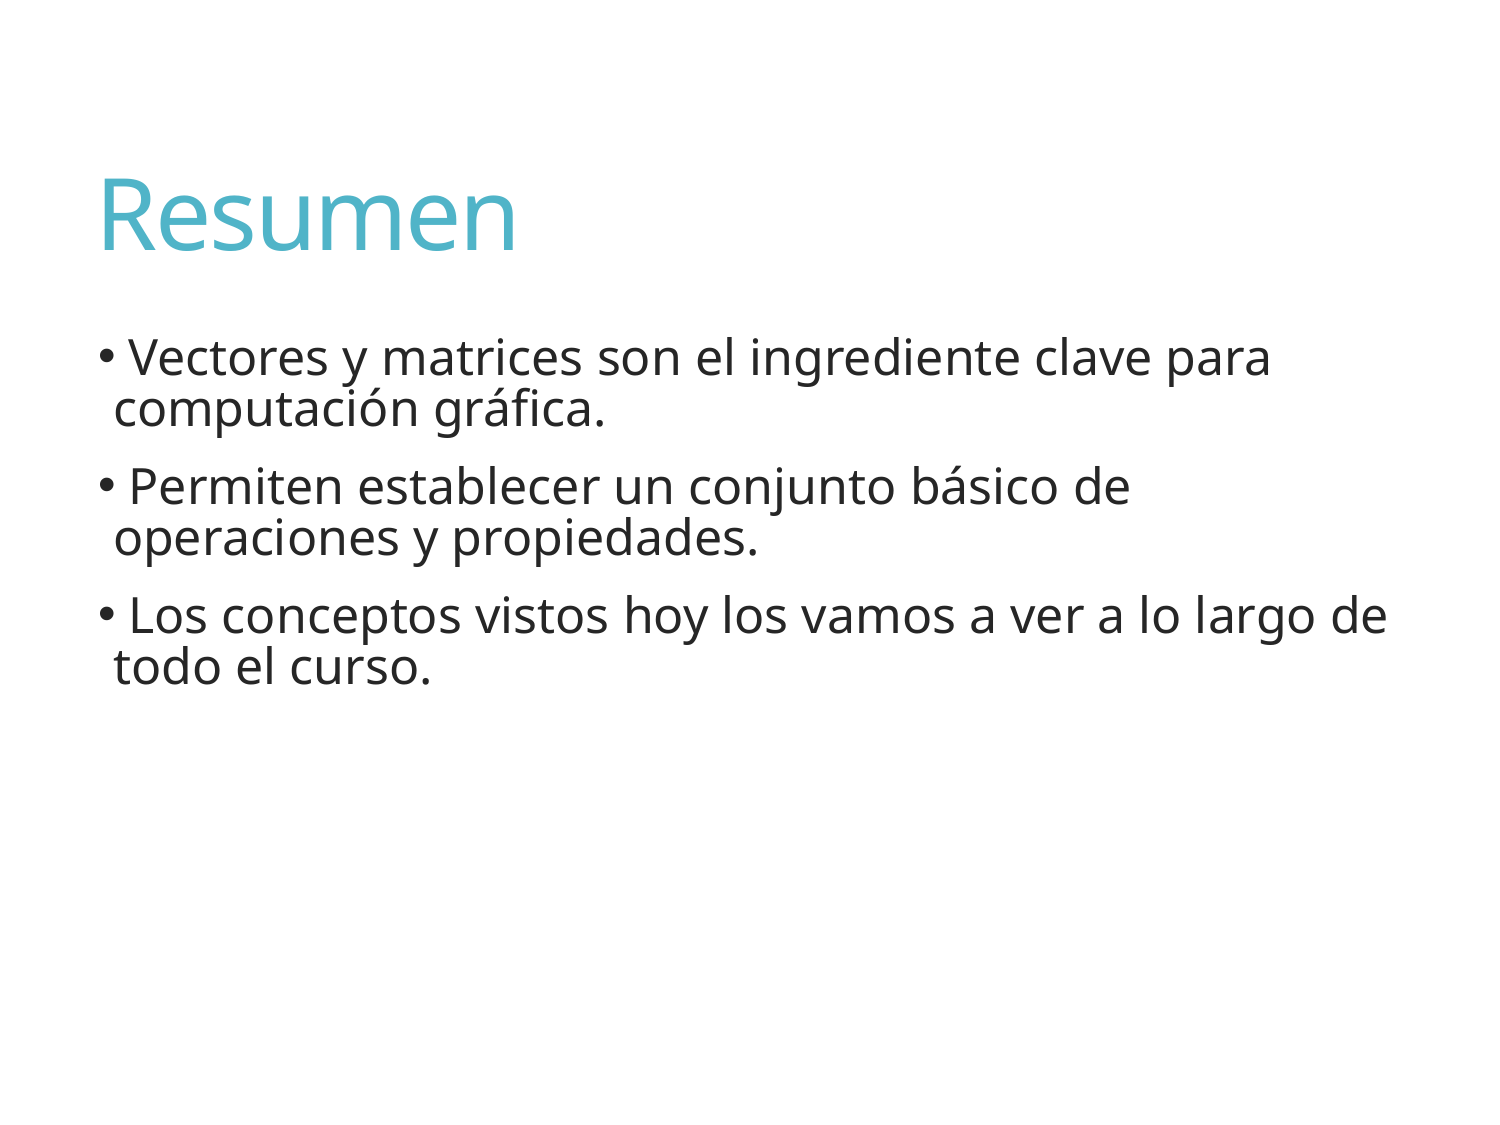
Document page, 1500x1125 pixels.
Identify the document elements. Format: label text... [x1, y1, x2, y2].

list Vectores y matrices son el ingrediente clave para computación gráfica. Permiten establecer un conjunto básico de operaciones y propiedades. Los conceptos vistos hoy los vamos a ver a lo largo de todo el curso. [83, 326, 1407, 945]
title Resumen [80, 81, 1407, 354]
